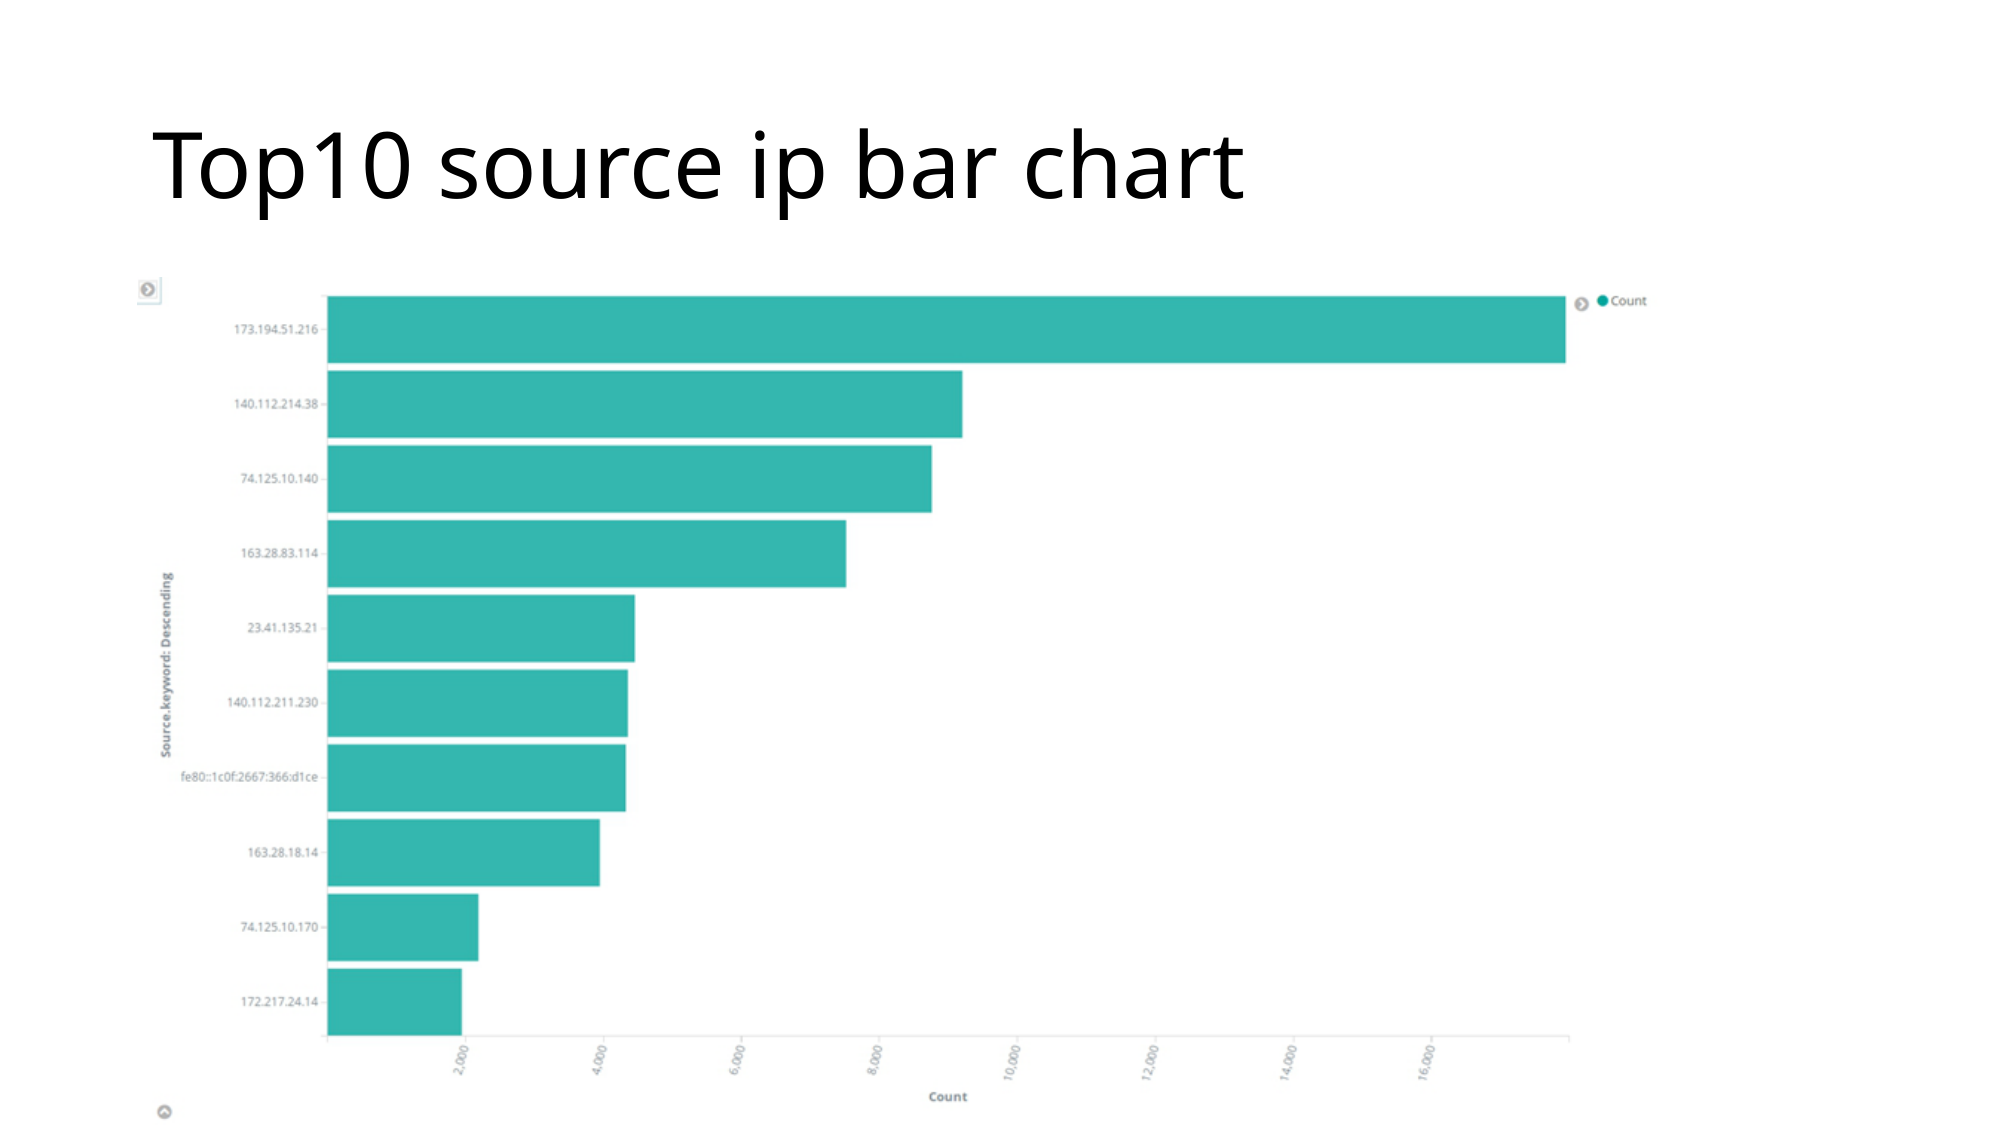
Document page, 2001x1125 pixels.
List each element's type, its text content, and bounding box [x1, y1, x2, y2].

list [137, 277, 1763, 1125]
title Top10 source ip bar chart [137, 59, 1863, 278]
